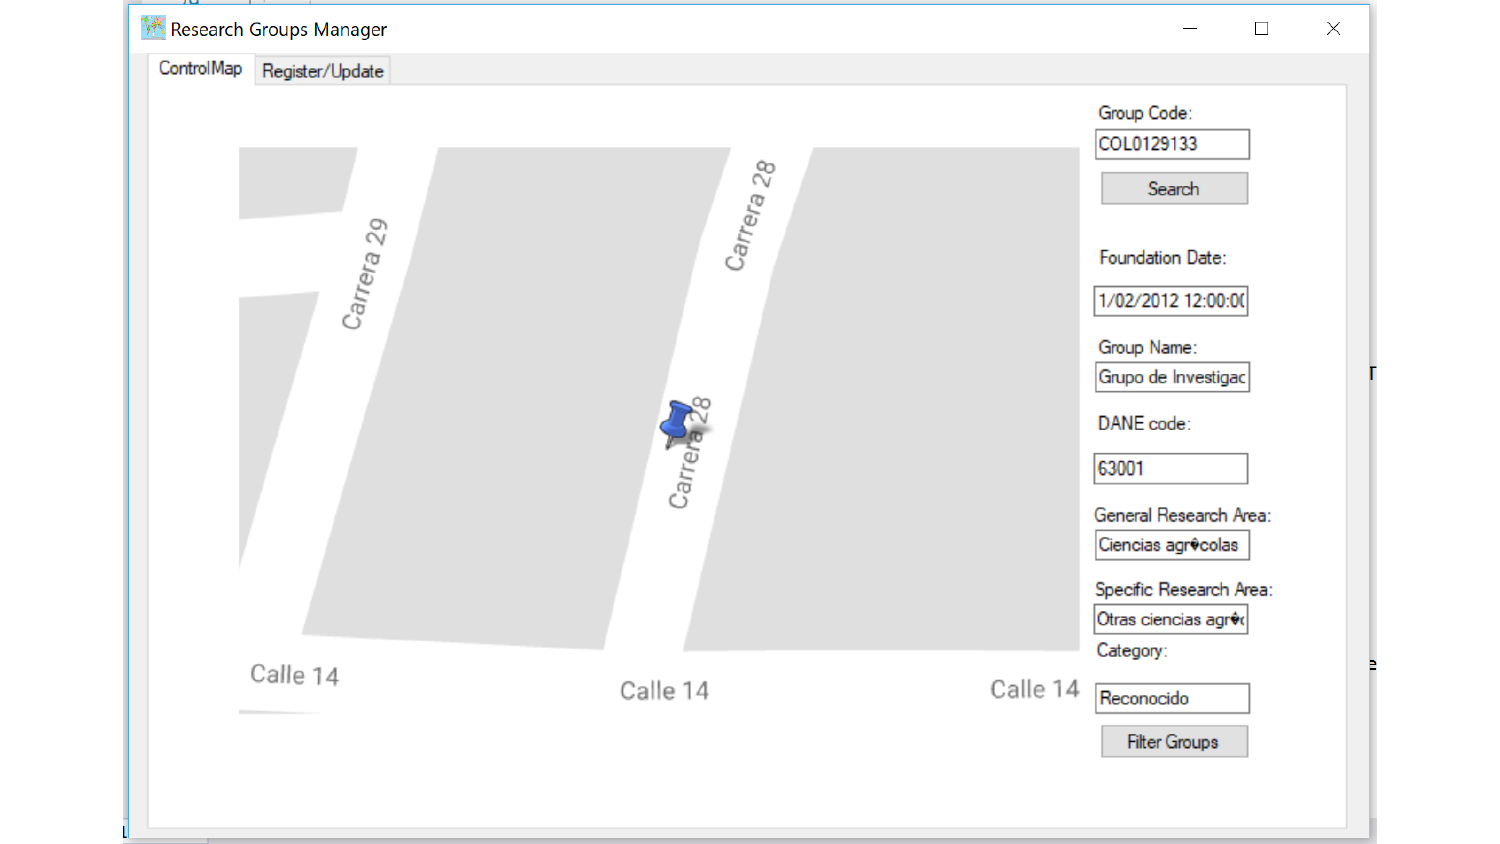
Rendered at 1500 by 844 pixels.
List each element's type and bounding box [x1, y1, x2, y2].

picture [123, 0, 1377, 844]
